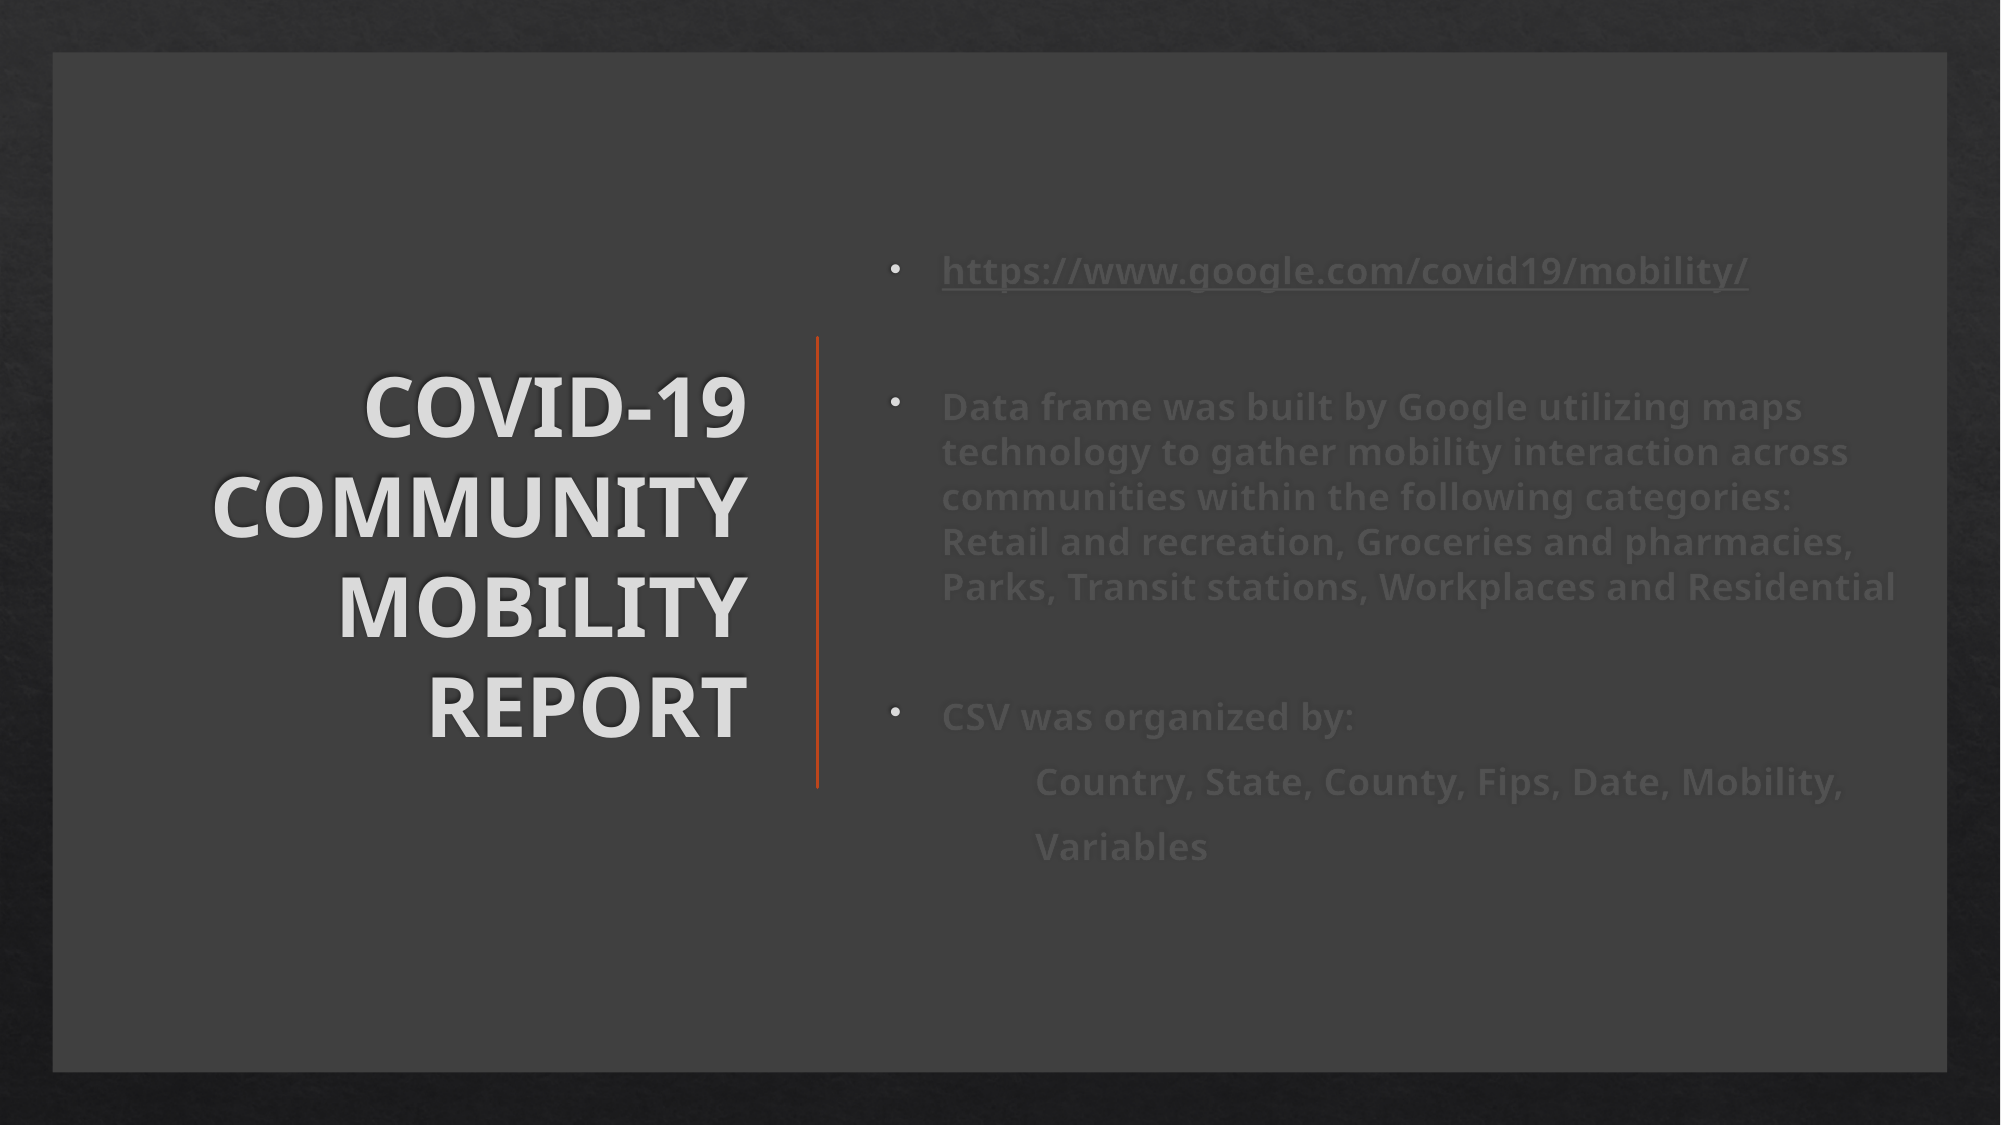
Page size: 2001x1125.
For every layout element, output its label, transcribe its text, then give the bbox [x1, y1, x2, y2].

text_box [51, 51, 1948, 1074]
list https://www.google.com/covid19/mobility/ Data frame was built by Google utilizing maps technology to gather mobility interaction across communities within the following categories: Retail and recreation, Groceries and pharmacies, Parks, Transit stations, Workplaces and Residential CSV was organized by: Country, State, County, Fips, Date, Mobility, Variables [869, 239, 1921, 1032]
text_box [0, 0, 2000, 1125]
title COVID-19 COMMUNITY MOBILITY REPORT [149, 158, 764, 950]
